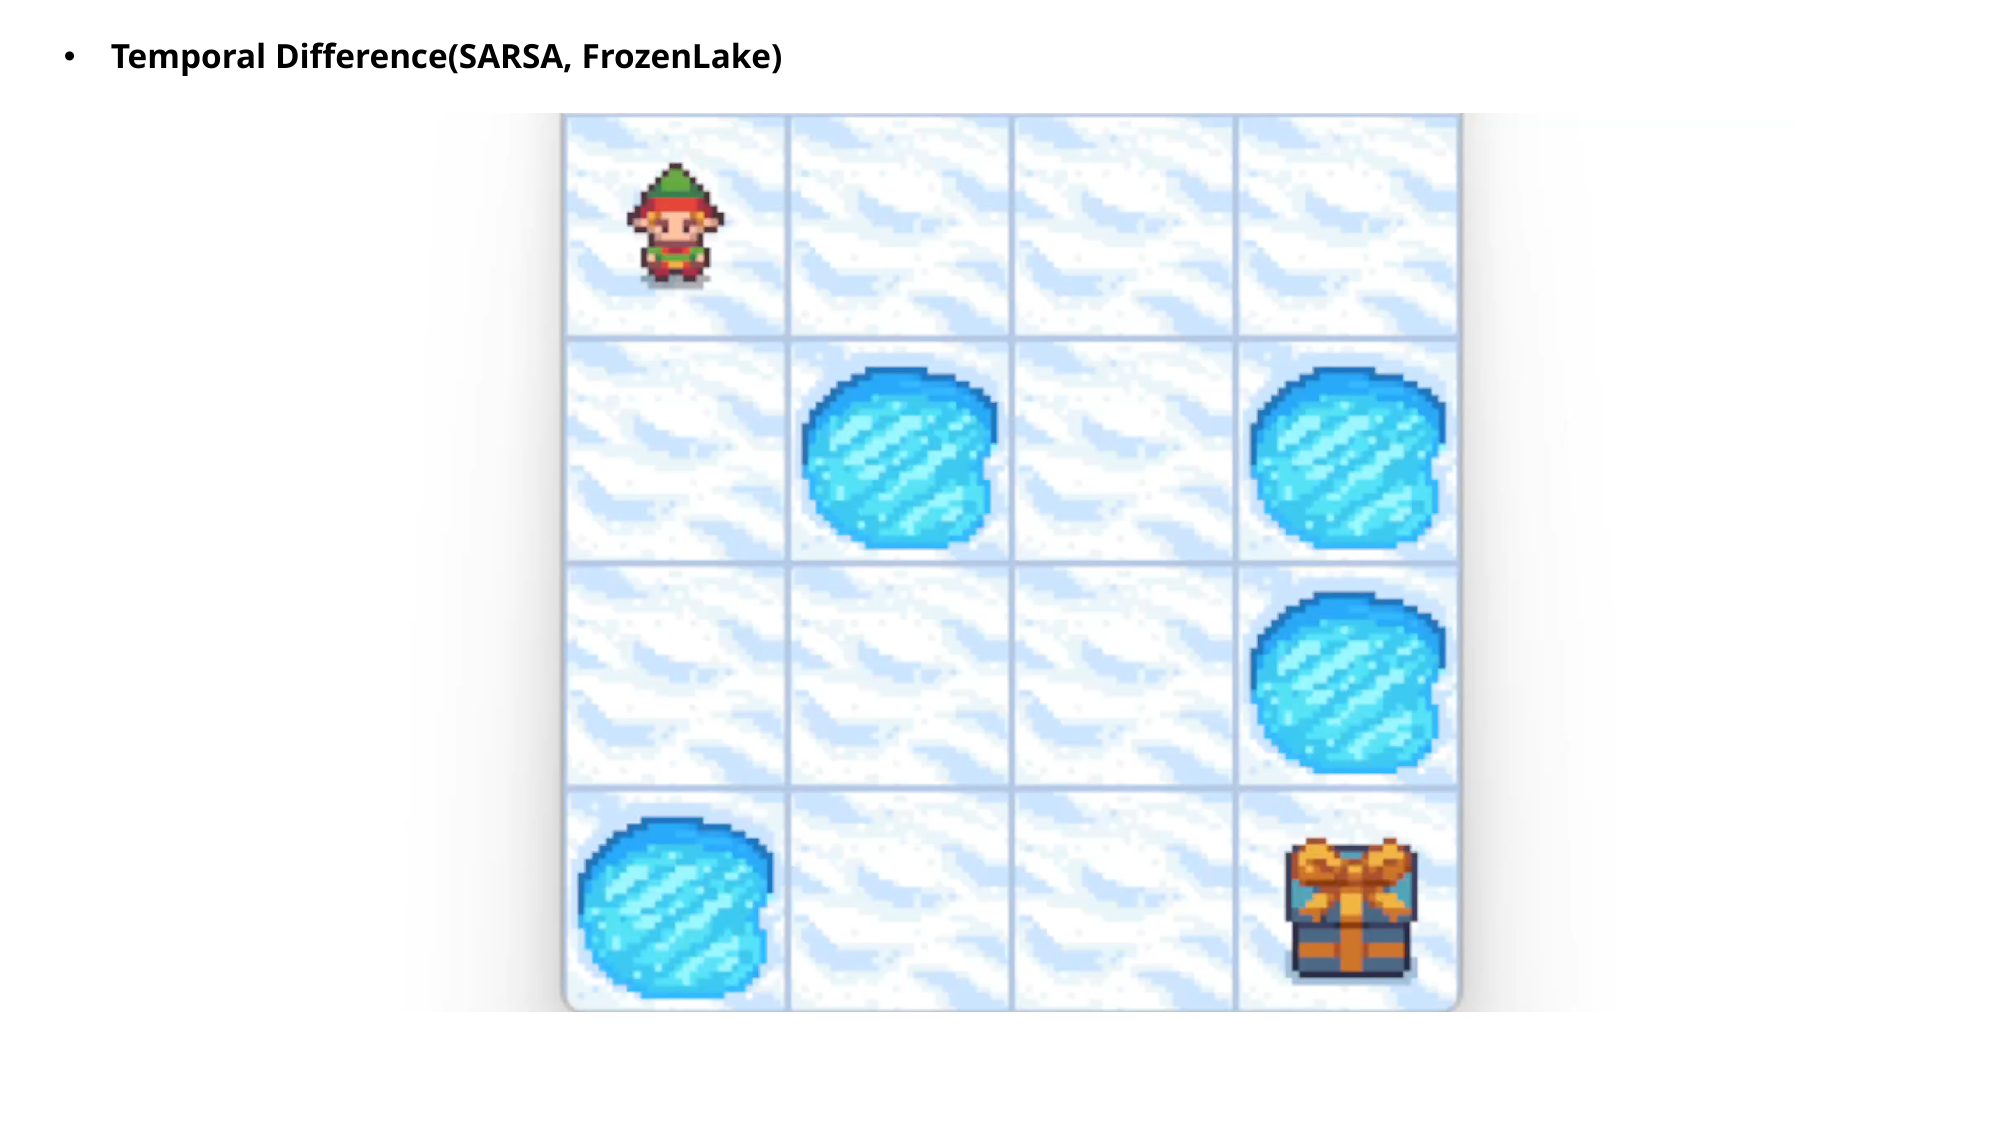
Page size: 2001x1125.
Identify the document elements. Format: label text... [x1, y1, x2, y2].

text_box Temporal Difference(SARSA, FrozenLake) [49, 28, 969, 84]
text_box [544, 25, 1464, 81]
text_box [203, 112, 1797, 1013]
